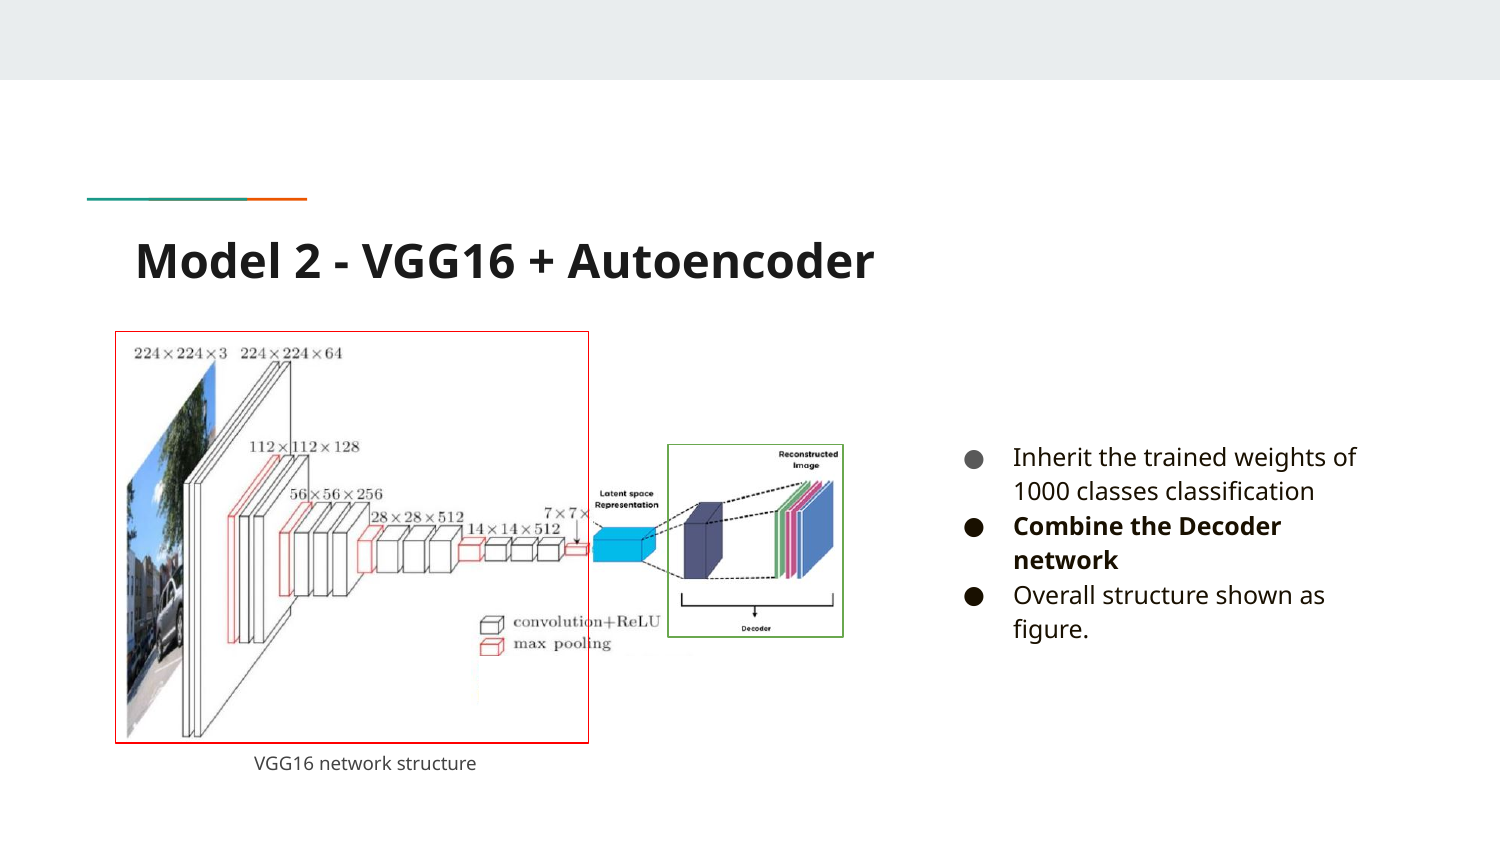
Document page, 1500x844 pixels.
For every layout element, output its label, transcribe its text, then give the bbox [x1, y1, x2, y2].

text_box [115, 331, 844, 744]
title Model 2 - VGG16 + Autoencoder [119, 216, 1381, 305]
list Inherit the trained weights of 1000 classes classification Combine the Decoder network Overall structure shown as figure. [923, 421, 1402, 715]
text_box VGG16 network structure [239, 753, 503, 786]
